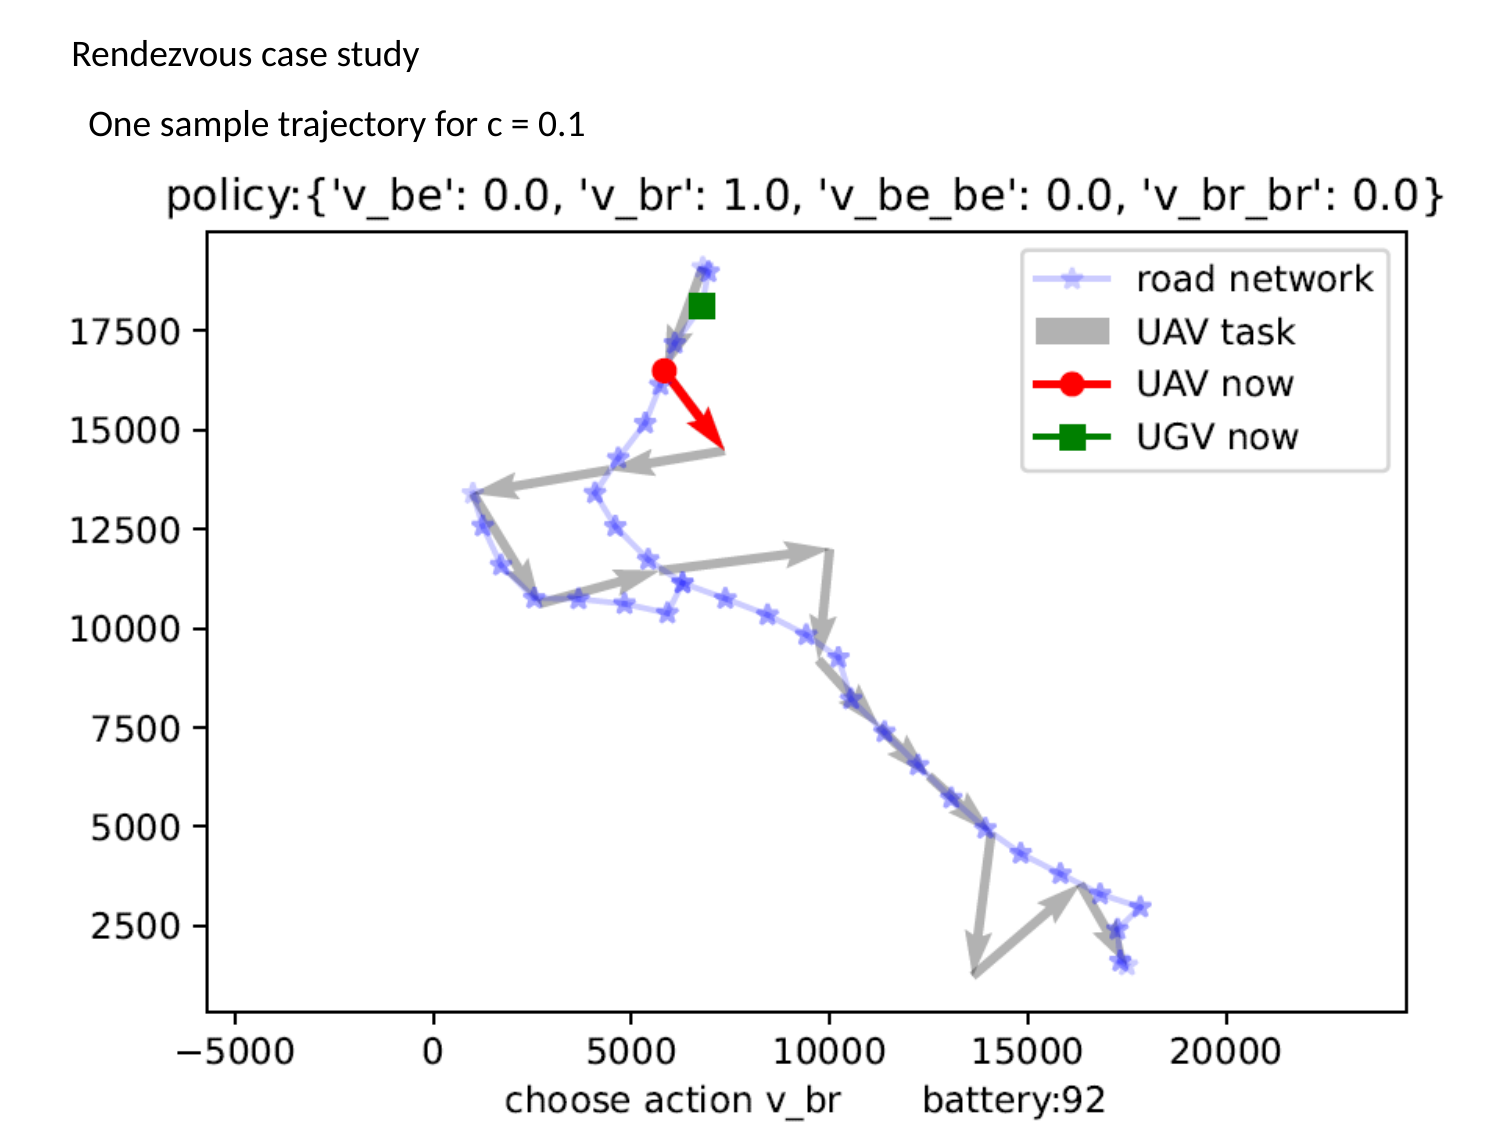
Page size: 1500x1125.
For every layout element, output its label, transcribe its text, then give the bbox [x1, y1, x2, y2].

text_box Rendezvous case study [56, 22, 969, 82]
text_box One sample trajectory for c = 0.1 [73, 91, 673, 152]
picture [51, 157, 1449, 1125]
